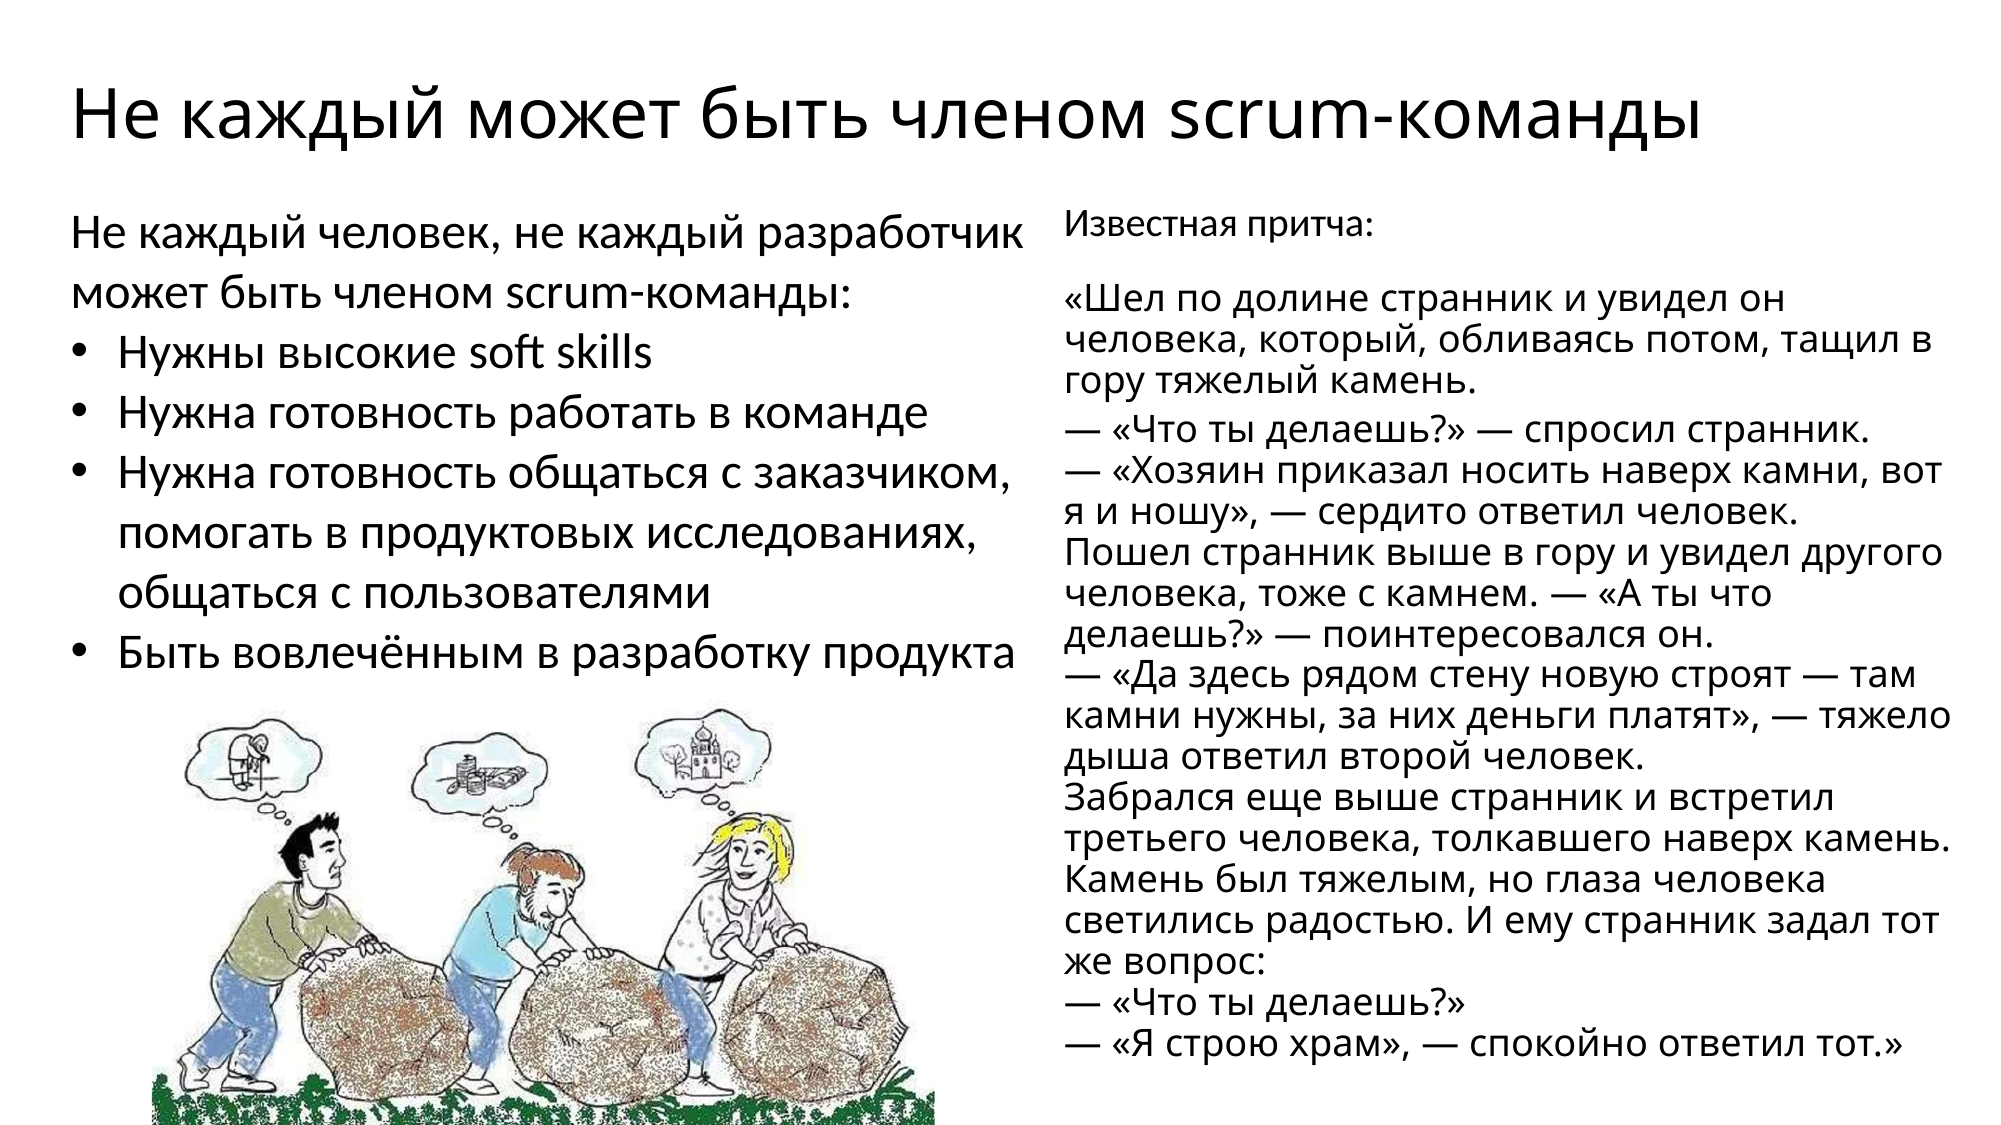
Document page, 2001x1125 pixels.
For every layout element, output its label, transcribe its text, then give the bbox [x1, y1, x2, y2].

text_box Не каждый человек, не каждый разработчик может быть членом scrum-команды: Нужны высокие soft skills Нужна готовность работать в команде Нужна готовность общаться с заказчиком, помогать в продуктовых исследованиях, общаться с пользователями Быть вовлечённым в разработку продукта [55, 191, 1049, 687]
list Известная притча: «Шел по долине странник и увидел он человека, который, обливаясь потом, тащил в гору тяжелый камень. — «Что ты делаешь?» — спросил странник. — «Хозяин приказал носить наверх камни, вот я и ношу», — сердито ответил человек. Пошел странник выше в гору и увидел другого человека, тоже с камнем. — «А ты что делаешь?» — поинтересовался он. — «Да здесь рядом стену новую строят — там камни нужны, за них деньги платят», — тяжело дыша ответил второй человек. Забрался еще выше странник и встретил третьего человека, толкавшего наверх камень. Камень был тяжелым, но глаза человека светились радостью. И ему странник задал тот же вопрос: — «Что ты делаешь?» — «Я строю храм», — спокойно ответил тот.» [1048, 193, 1969, 1103]
picture [151, 691, 935, 1125]
title Не каждый может быть членом scrum-команды [55, 38, 1854, 193]
